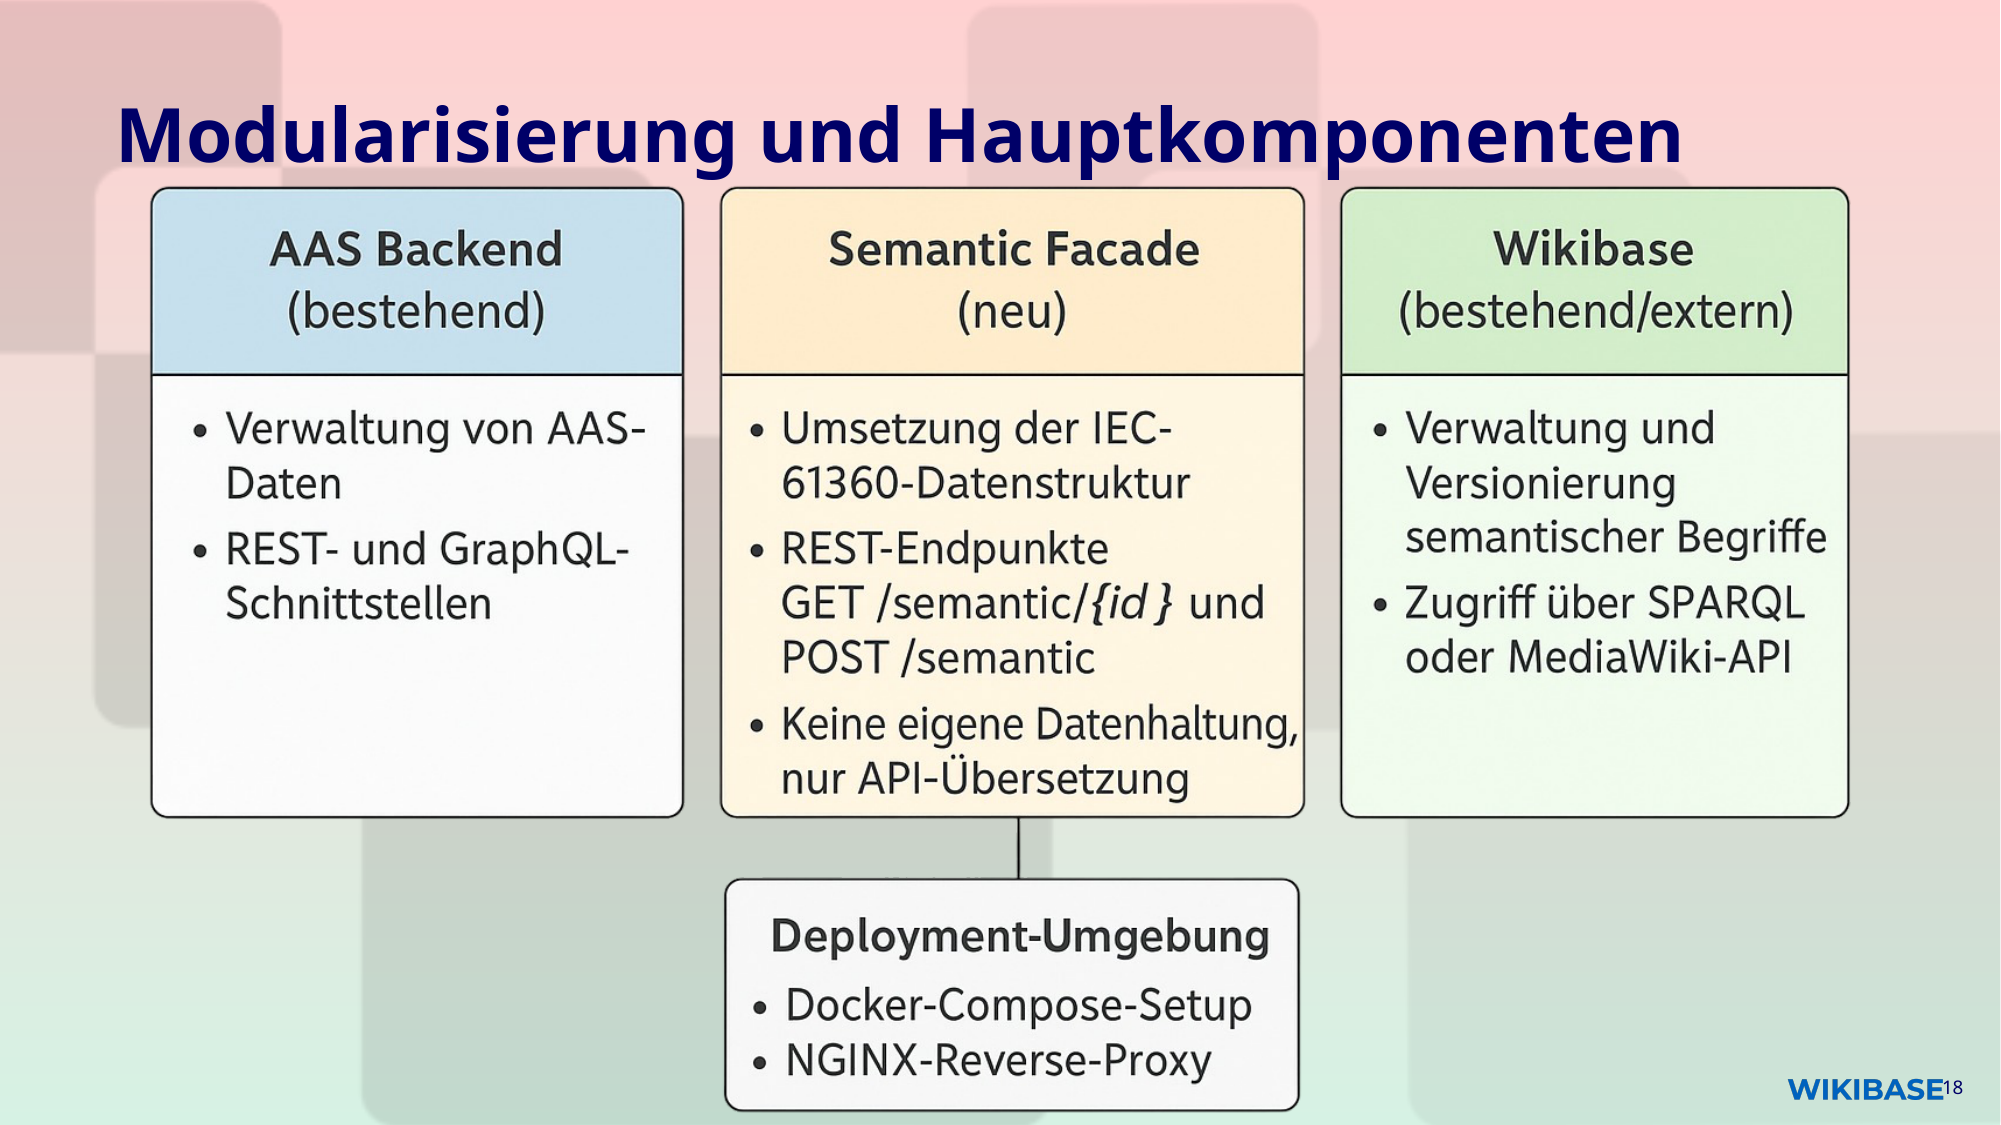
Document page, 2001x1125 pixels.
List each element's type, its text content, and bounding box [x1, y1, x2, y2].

title Modularisierung und Hauptkomponenten [100, 90, 1849, 276]
picture [1896, 1072, 1908, 1105]
slide_number 18 [1908, 1058, 1979, 1119]
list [105, 182, 1896, 1125]
